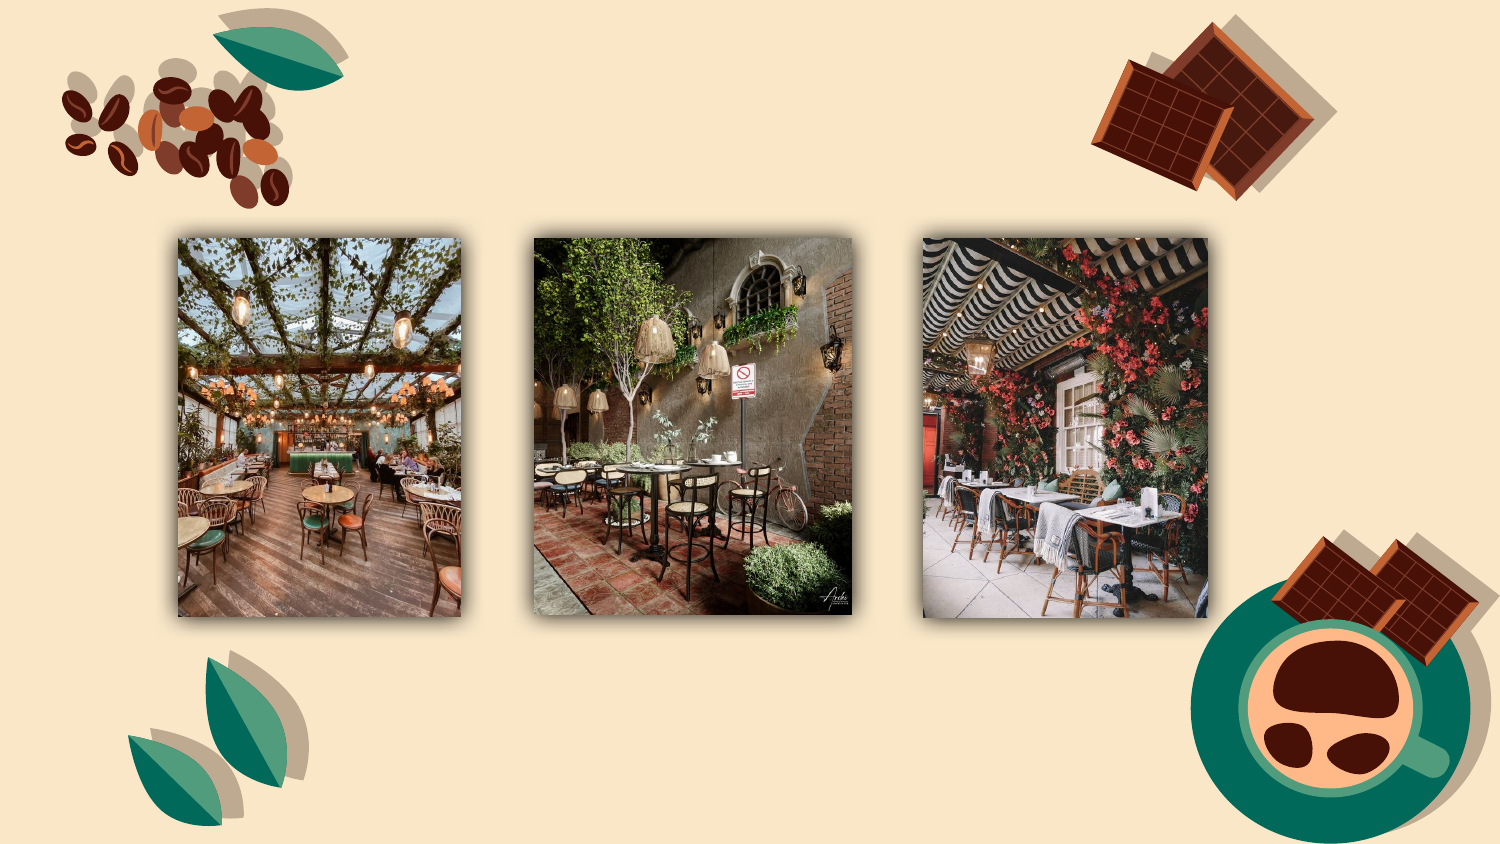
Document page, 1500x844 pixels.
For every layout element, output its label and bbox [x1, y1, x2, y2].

text_box [178, 238, 1208, 618]
text_box [1190, 529, 1500, 844]
text_box [78, 0, 339, 220]
text_box [1090, 13, 1338, 202]
text_box [127, 649, 319, 827]
